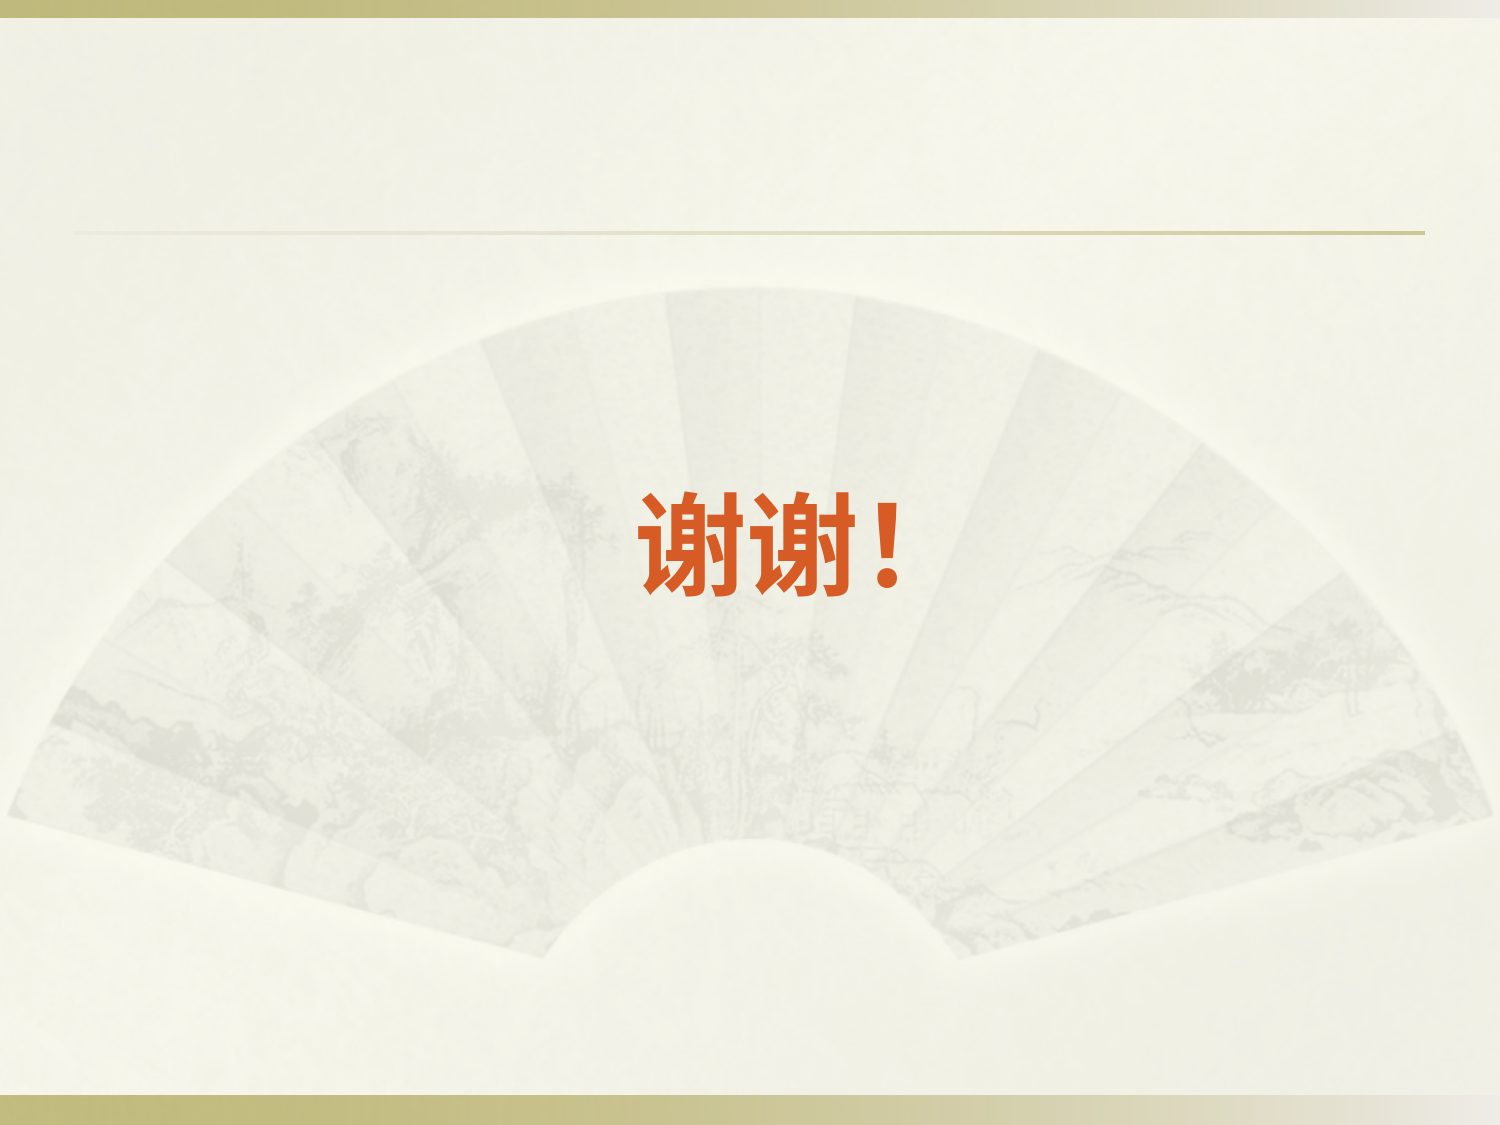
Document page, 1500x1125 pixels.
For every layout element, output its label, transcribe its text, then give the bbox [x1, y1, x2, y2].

text_box 谢谢！ [596, 467, 1010, 618]
